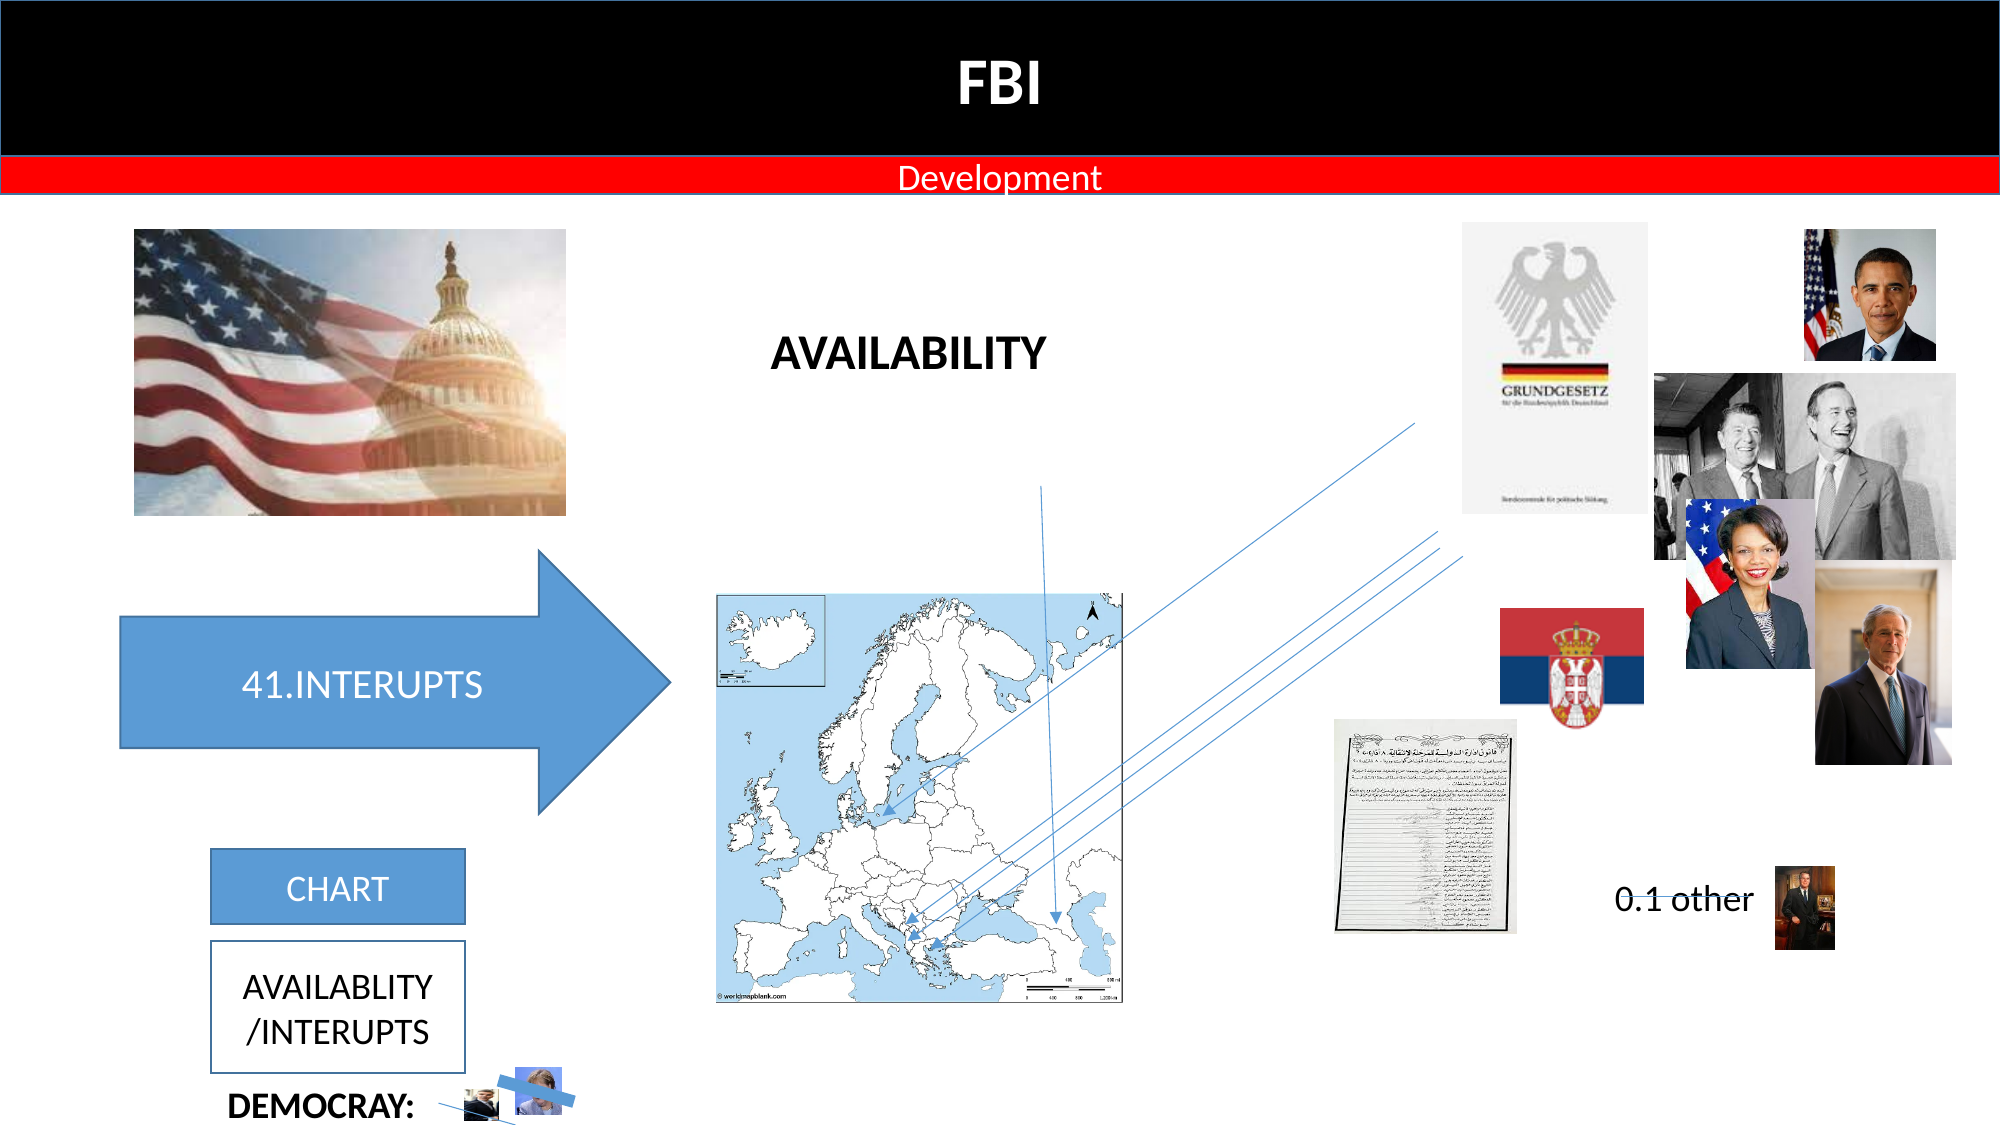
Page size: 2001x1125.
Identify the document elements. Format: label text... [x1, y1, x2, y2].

picture [716, 593, 1126, 1004]
text_box FBI [0, 0, 2000, 155]
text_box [439, 1103, 516, 1125]
picture [1654, 373, 1956, 765]
picture [515, 1102, 562, 1115]
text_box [1040, 485, 1057, 925]
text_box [882, 422, 1415, 816]
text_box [1415, 531, 1438, 556]
text_box 41.INTERUPTS [119, 548, 672, 817]
picture [1334, 608, 1644, 934]
text_box AVAILABLITY /INTERUPTS [210, 940, 466, 1074]
picture [134, 229, 566, 516]
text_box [930, 816, 1463, 950]
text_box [498, 1080, 574, 1102]
text_box DEMOCRAY: [212, 1073, 439, 1125]
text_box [907, 925, 930, 941]
text_box AVAILABILITY [755, 312, 1062, 388]
picture [515, 1067, 562, 1080]
text_box CHART [210, 848, 466, 925]
text_box Development [0, 155, 2000, 195]
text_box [905, 816, 930, 925]
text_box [1415, 556, 1463, 719]
text_box 0.1 other [1600, 866, 1770, 926]
picture [1804, 229, 1936, 361]
picture [464, 1089, 499, 1103]
picture [1774, 866, 1835, 950]
picture [1462, 222, 1648, 514]
